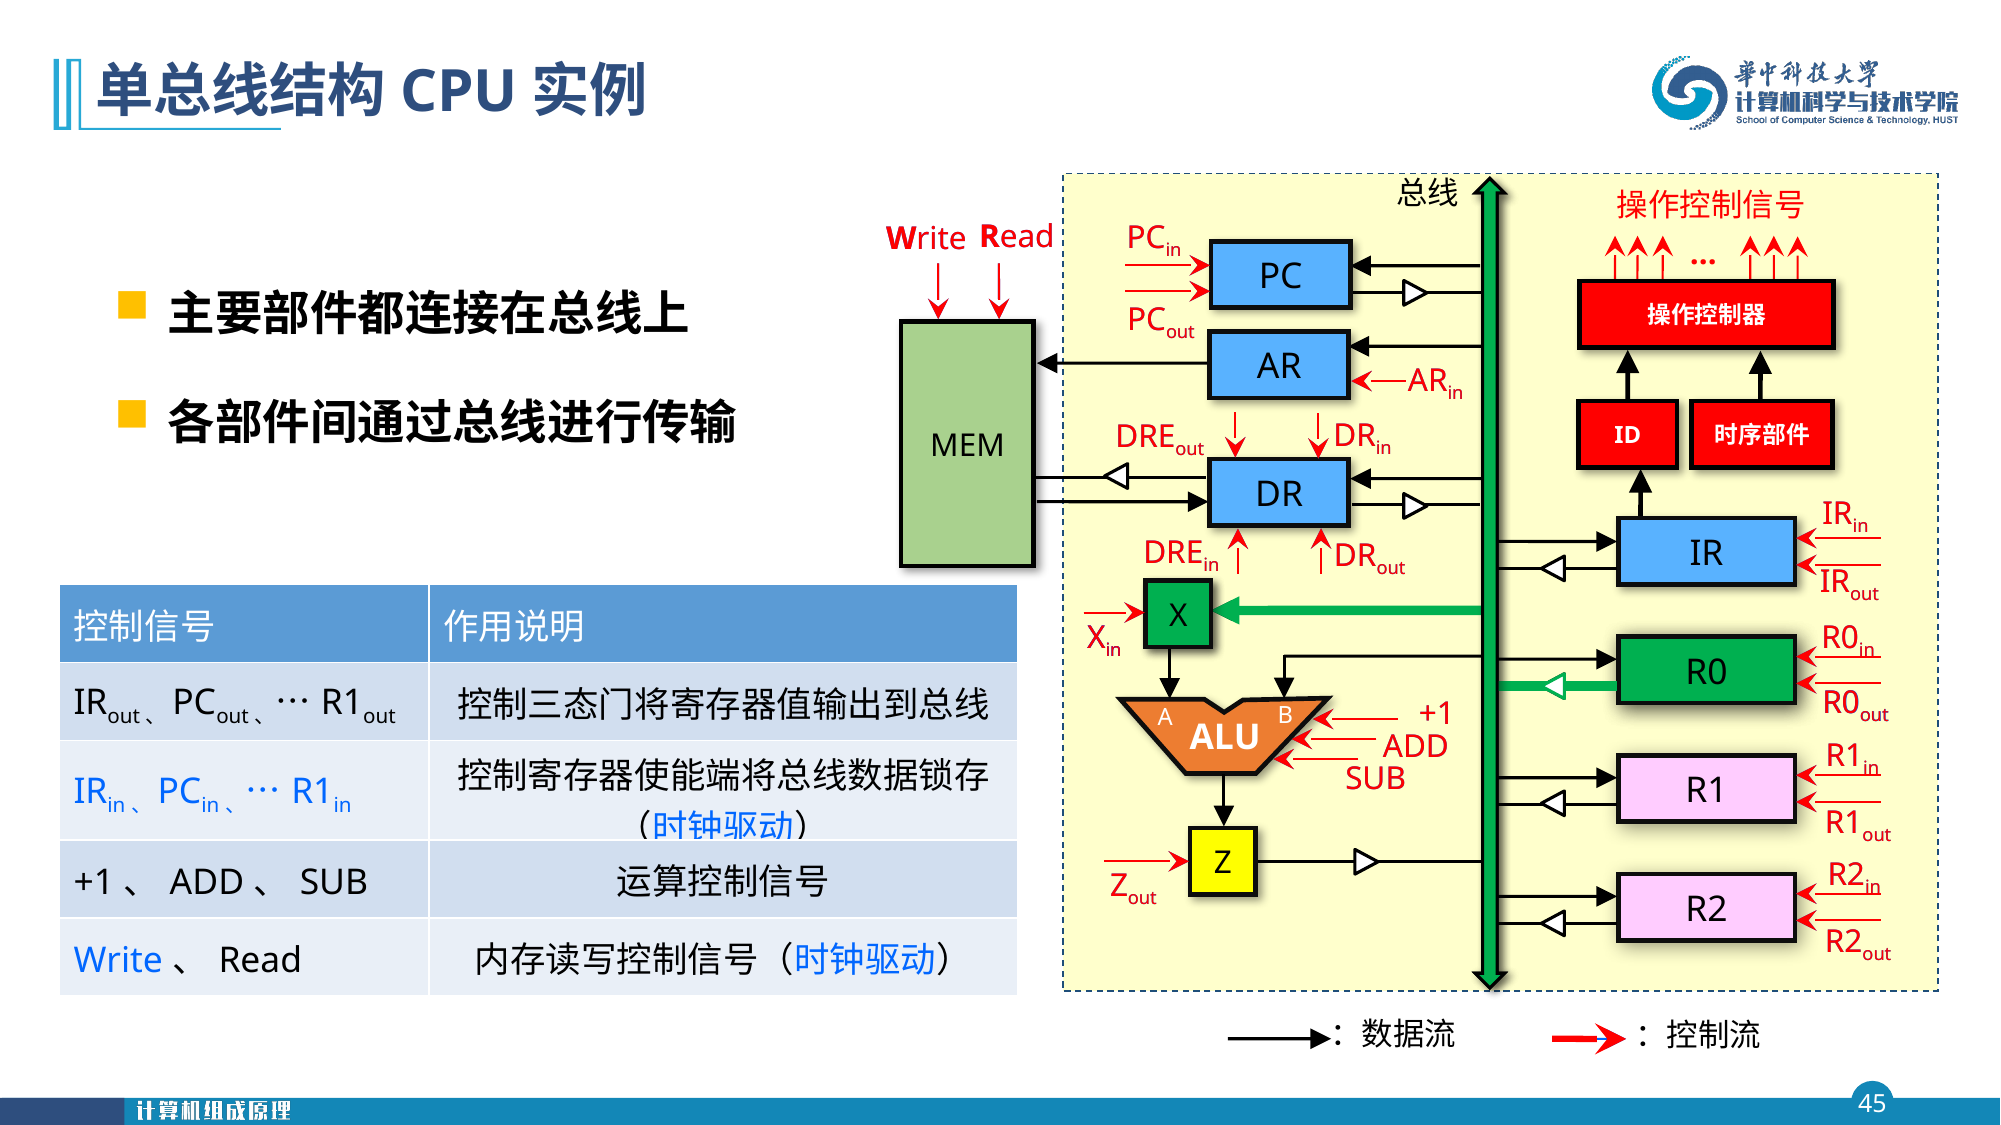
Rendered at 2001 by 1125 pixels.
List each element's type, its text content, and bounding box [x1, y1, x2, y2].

table_cell 内存读写控制信号（时钟驱动） [430, 919, 871, 995]
table_header 控制信号 [60, 585, 428, 662]
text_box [1227, 1039, 1847, 1079]
picture [1938, 56, 1958, 130]
table_header 作用说明 [430, 585, 871, 662]
table_cell 控制三态门将寄存器值输出到总线 [430, 663, 871, 740]
table_cell +1、ADD、SUB [60, 841, 428, 917]
table_cell 控制寄存器使能端将总线数据锁存（时钟驱动） [430, 741, 871, 839]
table_cell 运算控制信号 [430, 841, 871, 917]
text_box 主要部件都连接在总线上 各部件间通过总线进行传输 [0, 246, 837, 456]
table_cell Write、Read [60, 919, 428, 995]
table_cell IRin、PCin、…R1in [60, 741, 428, 839]
title 单总线结构CPU实例 [80, 42, 1805, 144]
table_cell IRout、PCout、…R1out [60, 663, 428, 740]
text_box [871, 51, 1938, 1039]
